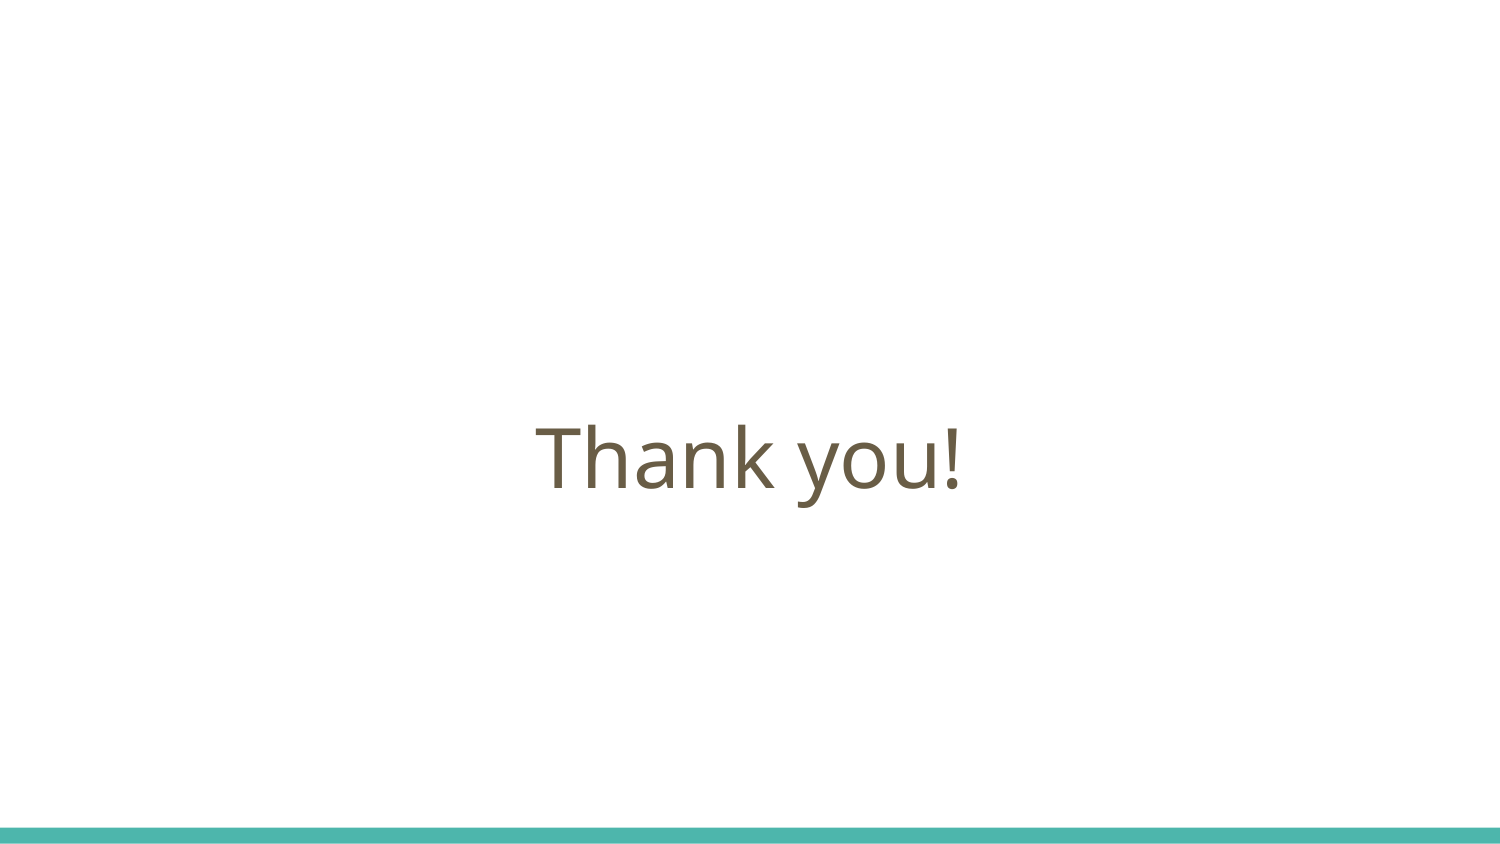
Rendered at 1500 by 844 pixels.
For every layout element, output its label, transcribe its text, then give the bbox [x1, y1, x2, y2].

list Thank you! [51, 207, 1449, 750]
